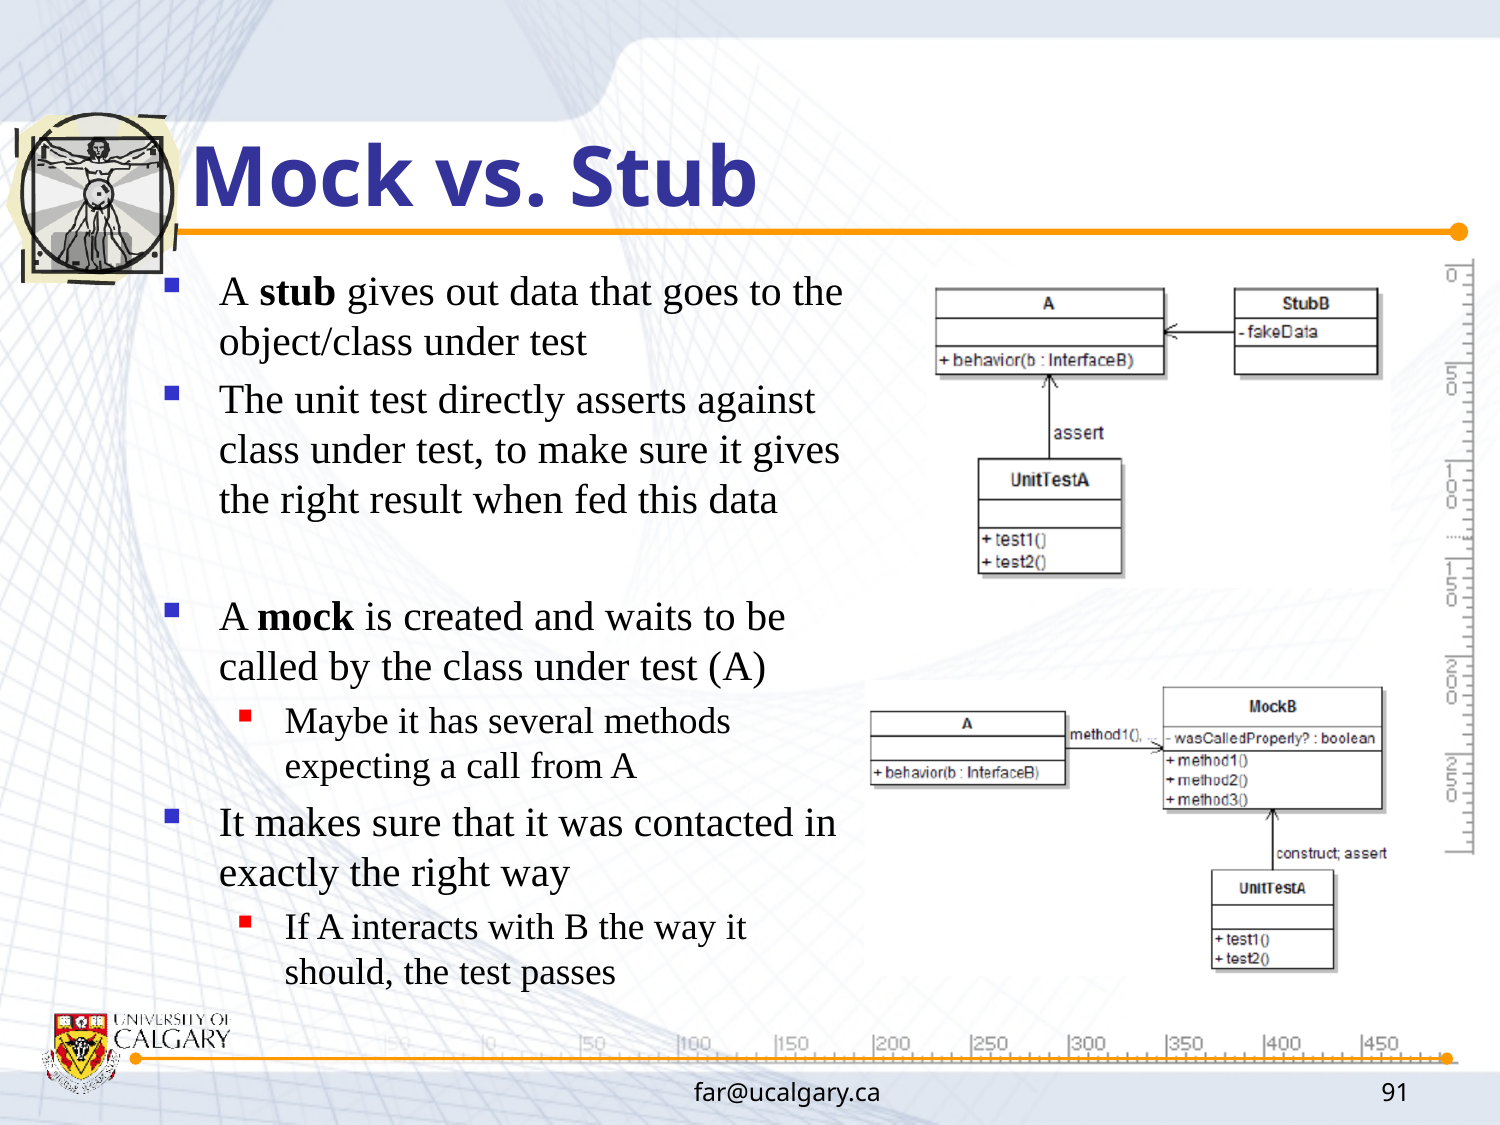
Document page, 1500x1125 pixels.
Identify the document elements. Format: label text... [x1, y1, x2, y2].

list A stub gives out data that goes to the object/class under test The unit test directly asserts against class under test, to make sure it gives the right result when fed this data A mock is created and waits to be called by the class under test (A) Maybe it has several methods expecting a call from A It makes sure that it was contacted in exactly the right way If A interacts with B the way it should, the test passes [147, 255, 865, 1000]
picture [0, 0, 1500, 1125]
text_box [864, 680, 1401, 976]
title Mock vs. Stub [174, 42, 1468, 231]
slide_number 91 [1112, 1051, 1426, 1118]
footer far@ucalgary.ca [549, 1051, 1026, 1118]
